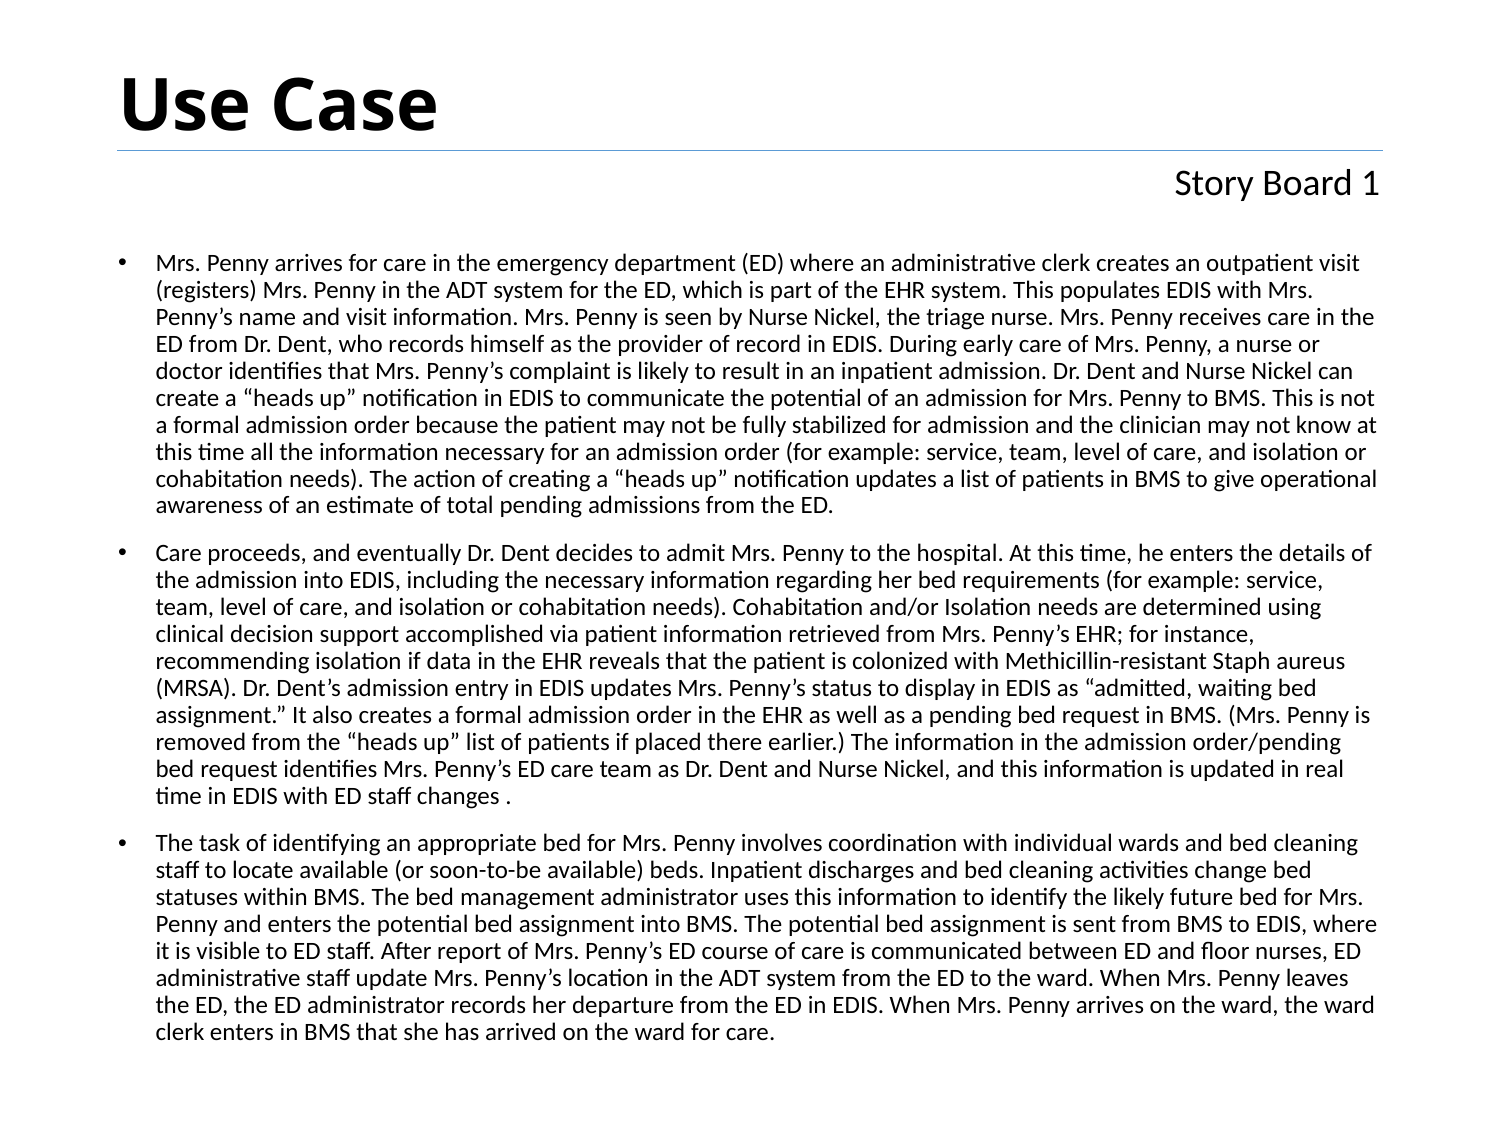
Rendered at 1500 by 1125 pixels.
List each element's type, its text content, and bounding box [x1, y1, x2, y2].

title Use Case [103, 59, 1397, 241]
text_box Story Board 1 [1159, 150, 1500, 211]
list Mrs. Penny arrives for care in the emergency department (ED) where an administrative clerk creates an outpatient visit (registers) Mrs. Penny in the ADT system for the ED, which is part of the EHR system. This populates EDIS with Mrs. Penny’s name and visit information. Mrs. Penny is seen by Nurse Nickel, the triage nurse. Mrs. Penny receives care in the ED from Dr. Dent, who records himself as the provider of record in EDIS. During early care of Mrs. Penny, a nurse or doctor identifies that Mrs. Penny’s complaint is likely to result in an inpatient admission. Dr. Dent and Nurse Nickel can create a “heads up” notification in EDIS to communicate the potential of an admission for Mrs. Penny to BMS. This is not a formal admission order because the patient may not be fully stabilized for admission and the clinician may not know at this time all the information necessary for an admission order (for example: service, team, level of care, and isolation or cohabitation needs). The action of creating a “heads up” notification updates a list of patients in BMS to give operational awareness of an estimate of total pending admissions from the ED. Care proceeds, and eventually Dr. Dent decides to admit Mrs. Penny to the hospital. At this time, he enters the details of the admission into EDIS, including the necessary information regarding her bed requirements (for example: service, team, level of care, and isolation or cohabitation needs). Cohabitation and/or Isolation needs are determined using clinical decision support accomplished via patient information retrieved from Mrs. Penny’s EHR; for instance, recommending isolation if data in the EHR reveals that the patient is colonized with Methicillin-resistant Staph aureus (MRSA). Dr. Dent’s admission entry in EDIS updates Mrs. Penny’s status to display in EDIS as “admitted, waiting bed assignment.” It also creates a formal admission order in the EHR as well as a pending bed request in BMS. (Mrs. Penny is removed from the “heads up” list of patients if placed there earlier.) The information in the admission order/pending bed request identifies Mrs. Penny’s ED care team as Dr. Dent and Nurse Nickel, and this information is updated in real time in EDIS with ED staff changes . The task of identifying an appropriate bed for Mrs. Penny involves coordination with individual wards and bed cleaning staff to locate available (or soon-to-be available) beds. Inpatient discharges and bed cleaning activities change bed statuses within BMS. The bed management administrator uses this information to identify the likely future bed for Mrs. Penny and enters the potential bed assignment into BMS. The potential bed assignment is sent from BMS to EDIS, where it is visible to ED staff. After report of Mrs. Penny’s ED course of care is communicated between ED and floor nurses, ED administrative staff update Mrs. Penny’s location in the ADT system from the ED to the ward. When Mrs. Penny leaves the ED, the ED administrator records her departure from the ED in EDIS. When Mrs. Penny arrives on the ward, the ward clerk enters in BMS that she has arrived on the ward for care. [103, 242, 1397, 957]
